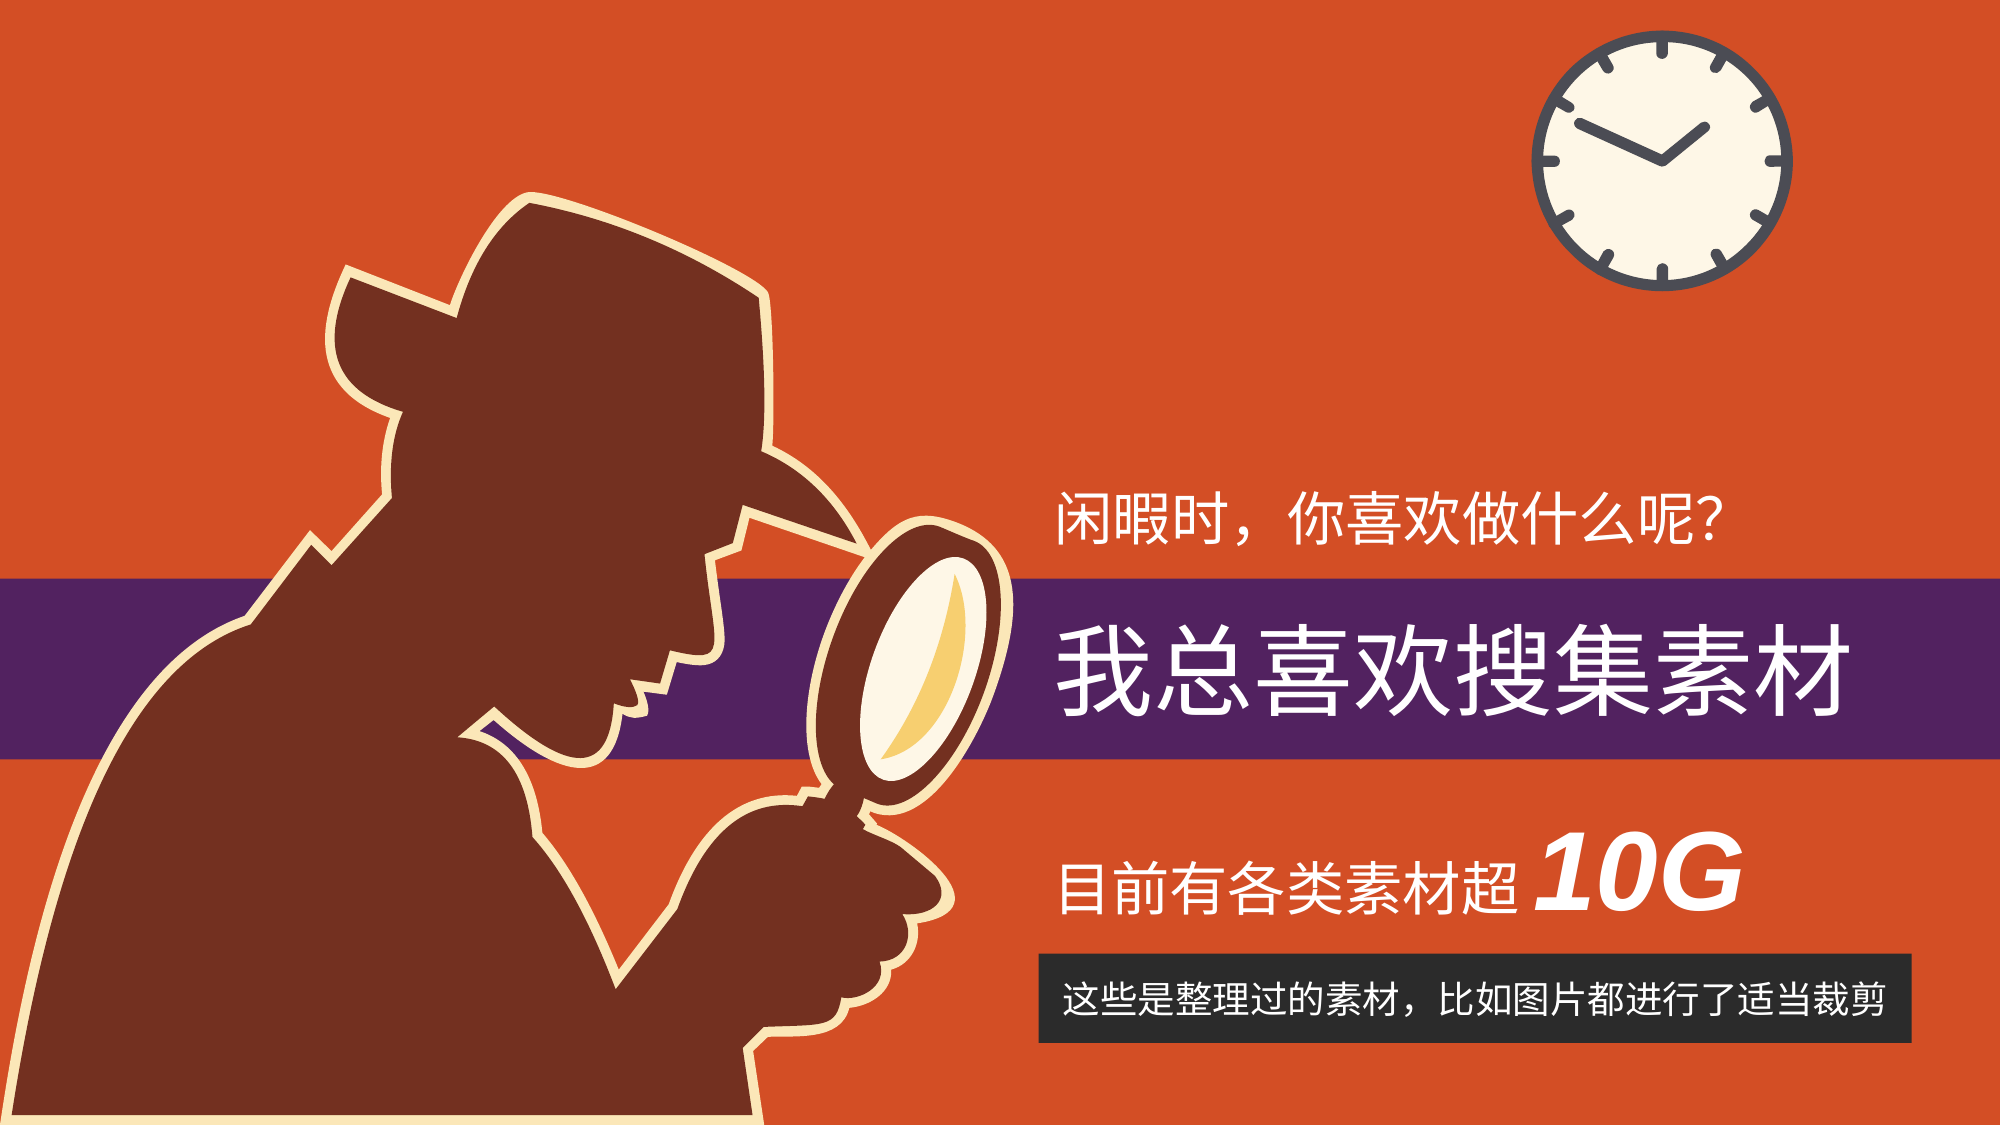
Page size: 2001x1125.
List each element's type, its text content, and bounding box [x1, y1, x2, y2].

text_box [1531, 30, 1793, 292]
text_box [1029, 578, 2000, 760]
text_box 闲暇时，你喜欢做什么呢？ [1039, 474, 1921, 560]
text_box 这些是整理过的素材，比如图片都进行了适当裁剪 [1038, 952, 1913, 1044]
text_box 我总喜欢搜集素材 [1038, 600, 1920, 736]
text_box 目前有各类素材超10G [1038, 790, 1817, 941]
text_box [0, 186, 1029, 1125]
